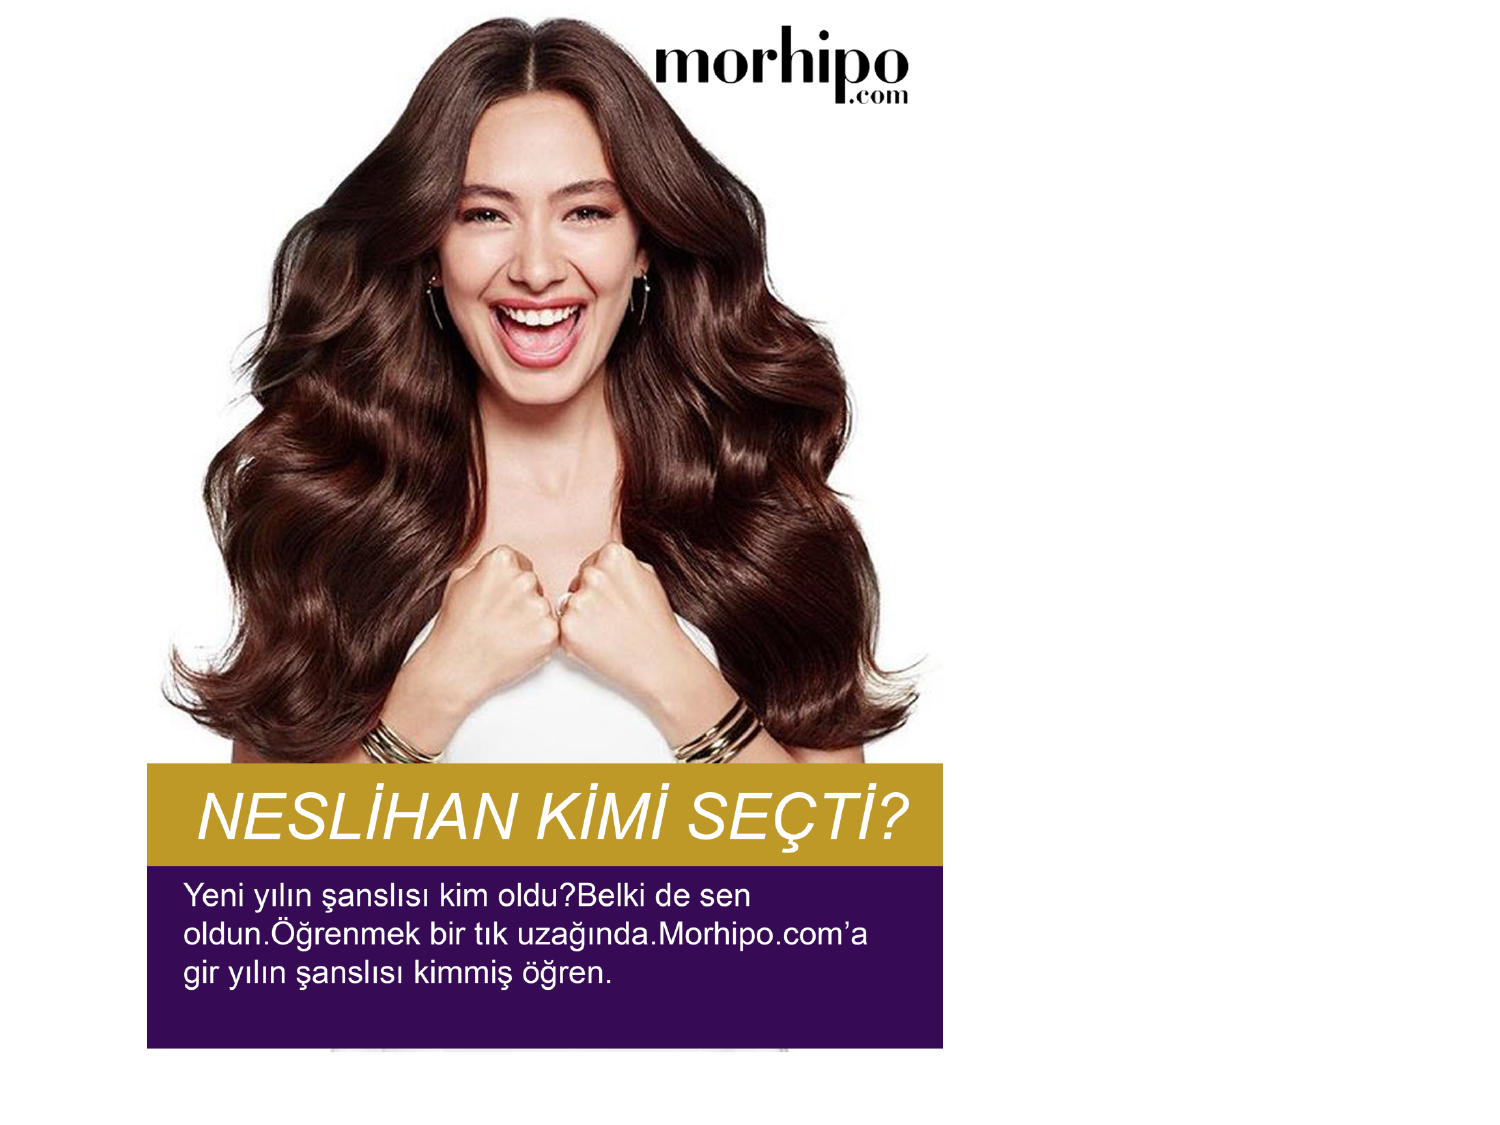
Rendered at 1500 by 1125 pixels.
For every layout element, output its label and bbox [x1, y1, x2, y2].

picture [147, 4, 944, 1125]
